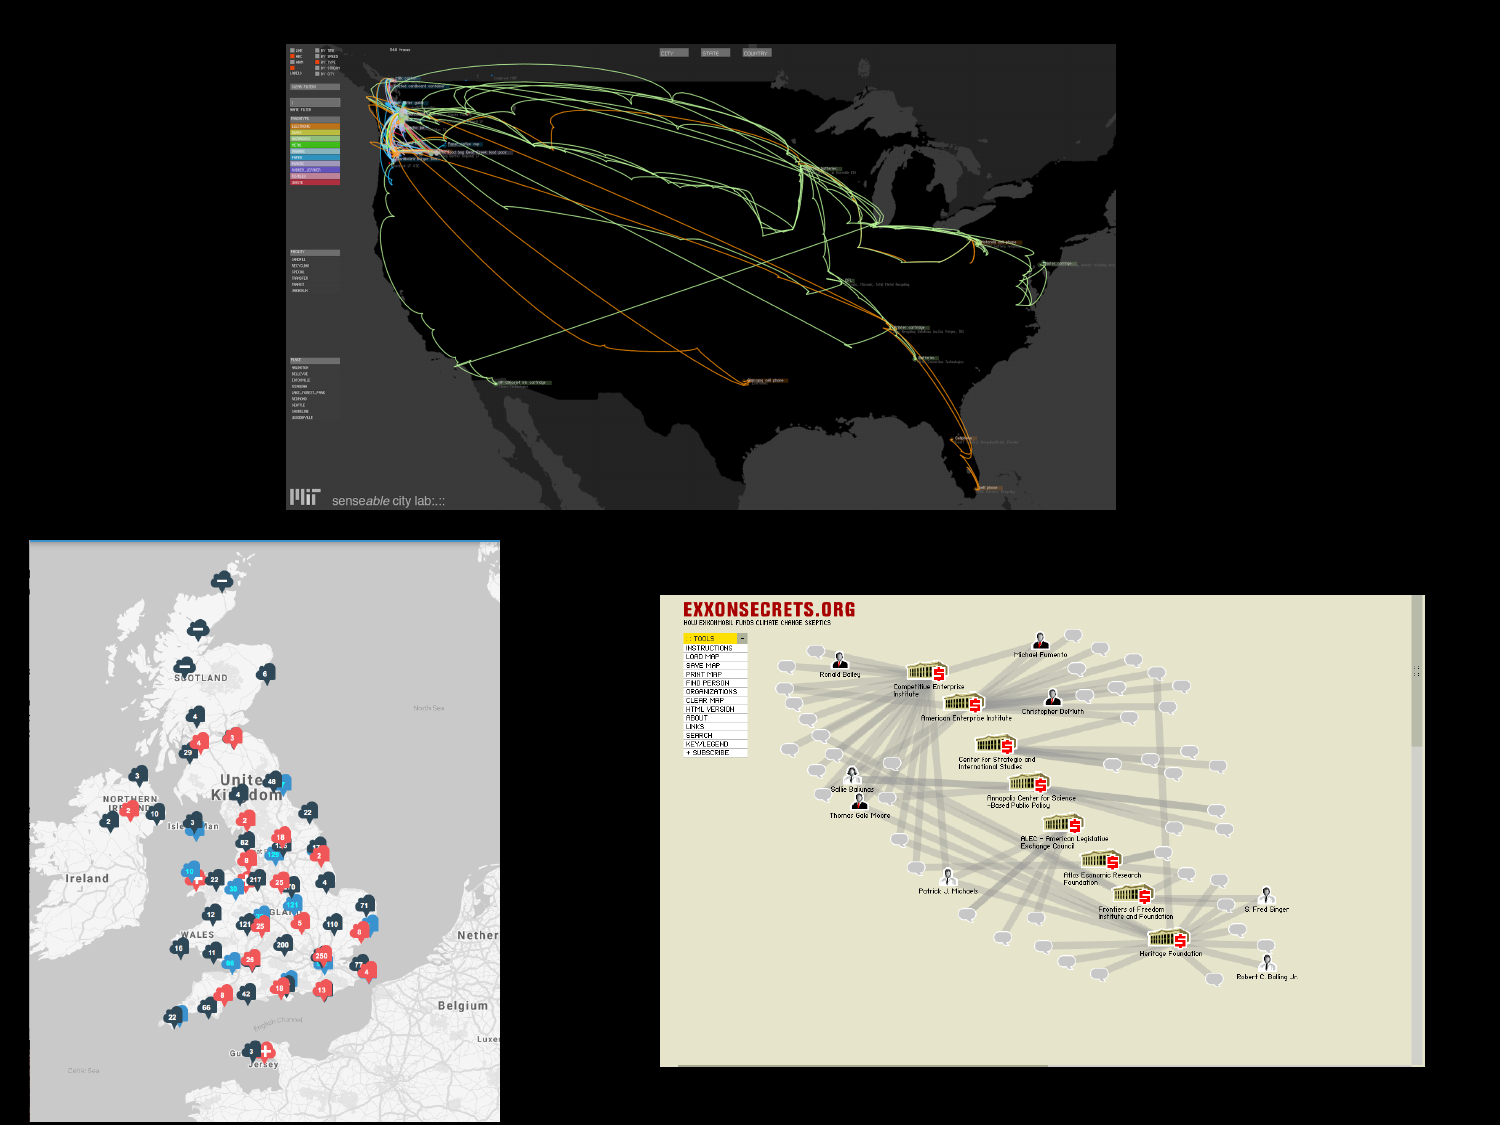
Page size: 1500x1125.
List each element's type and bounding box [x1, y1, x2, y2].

picture [660, 595, 1426, 1067]
picture [286, 44, 1117, 510]
picture [29, 540, 500, 1122]
